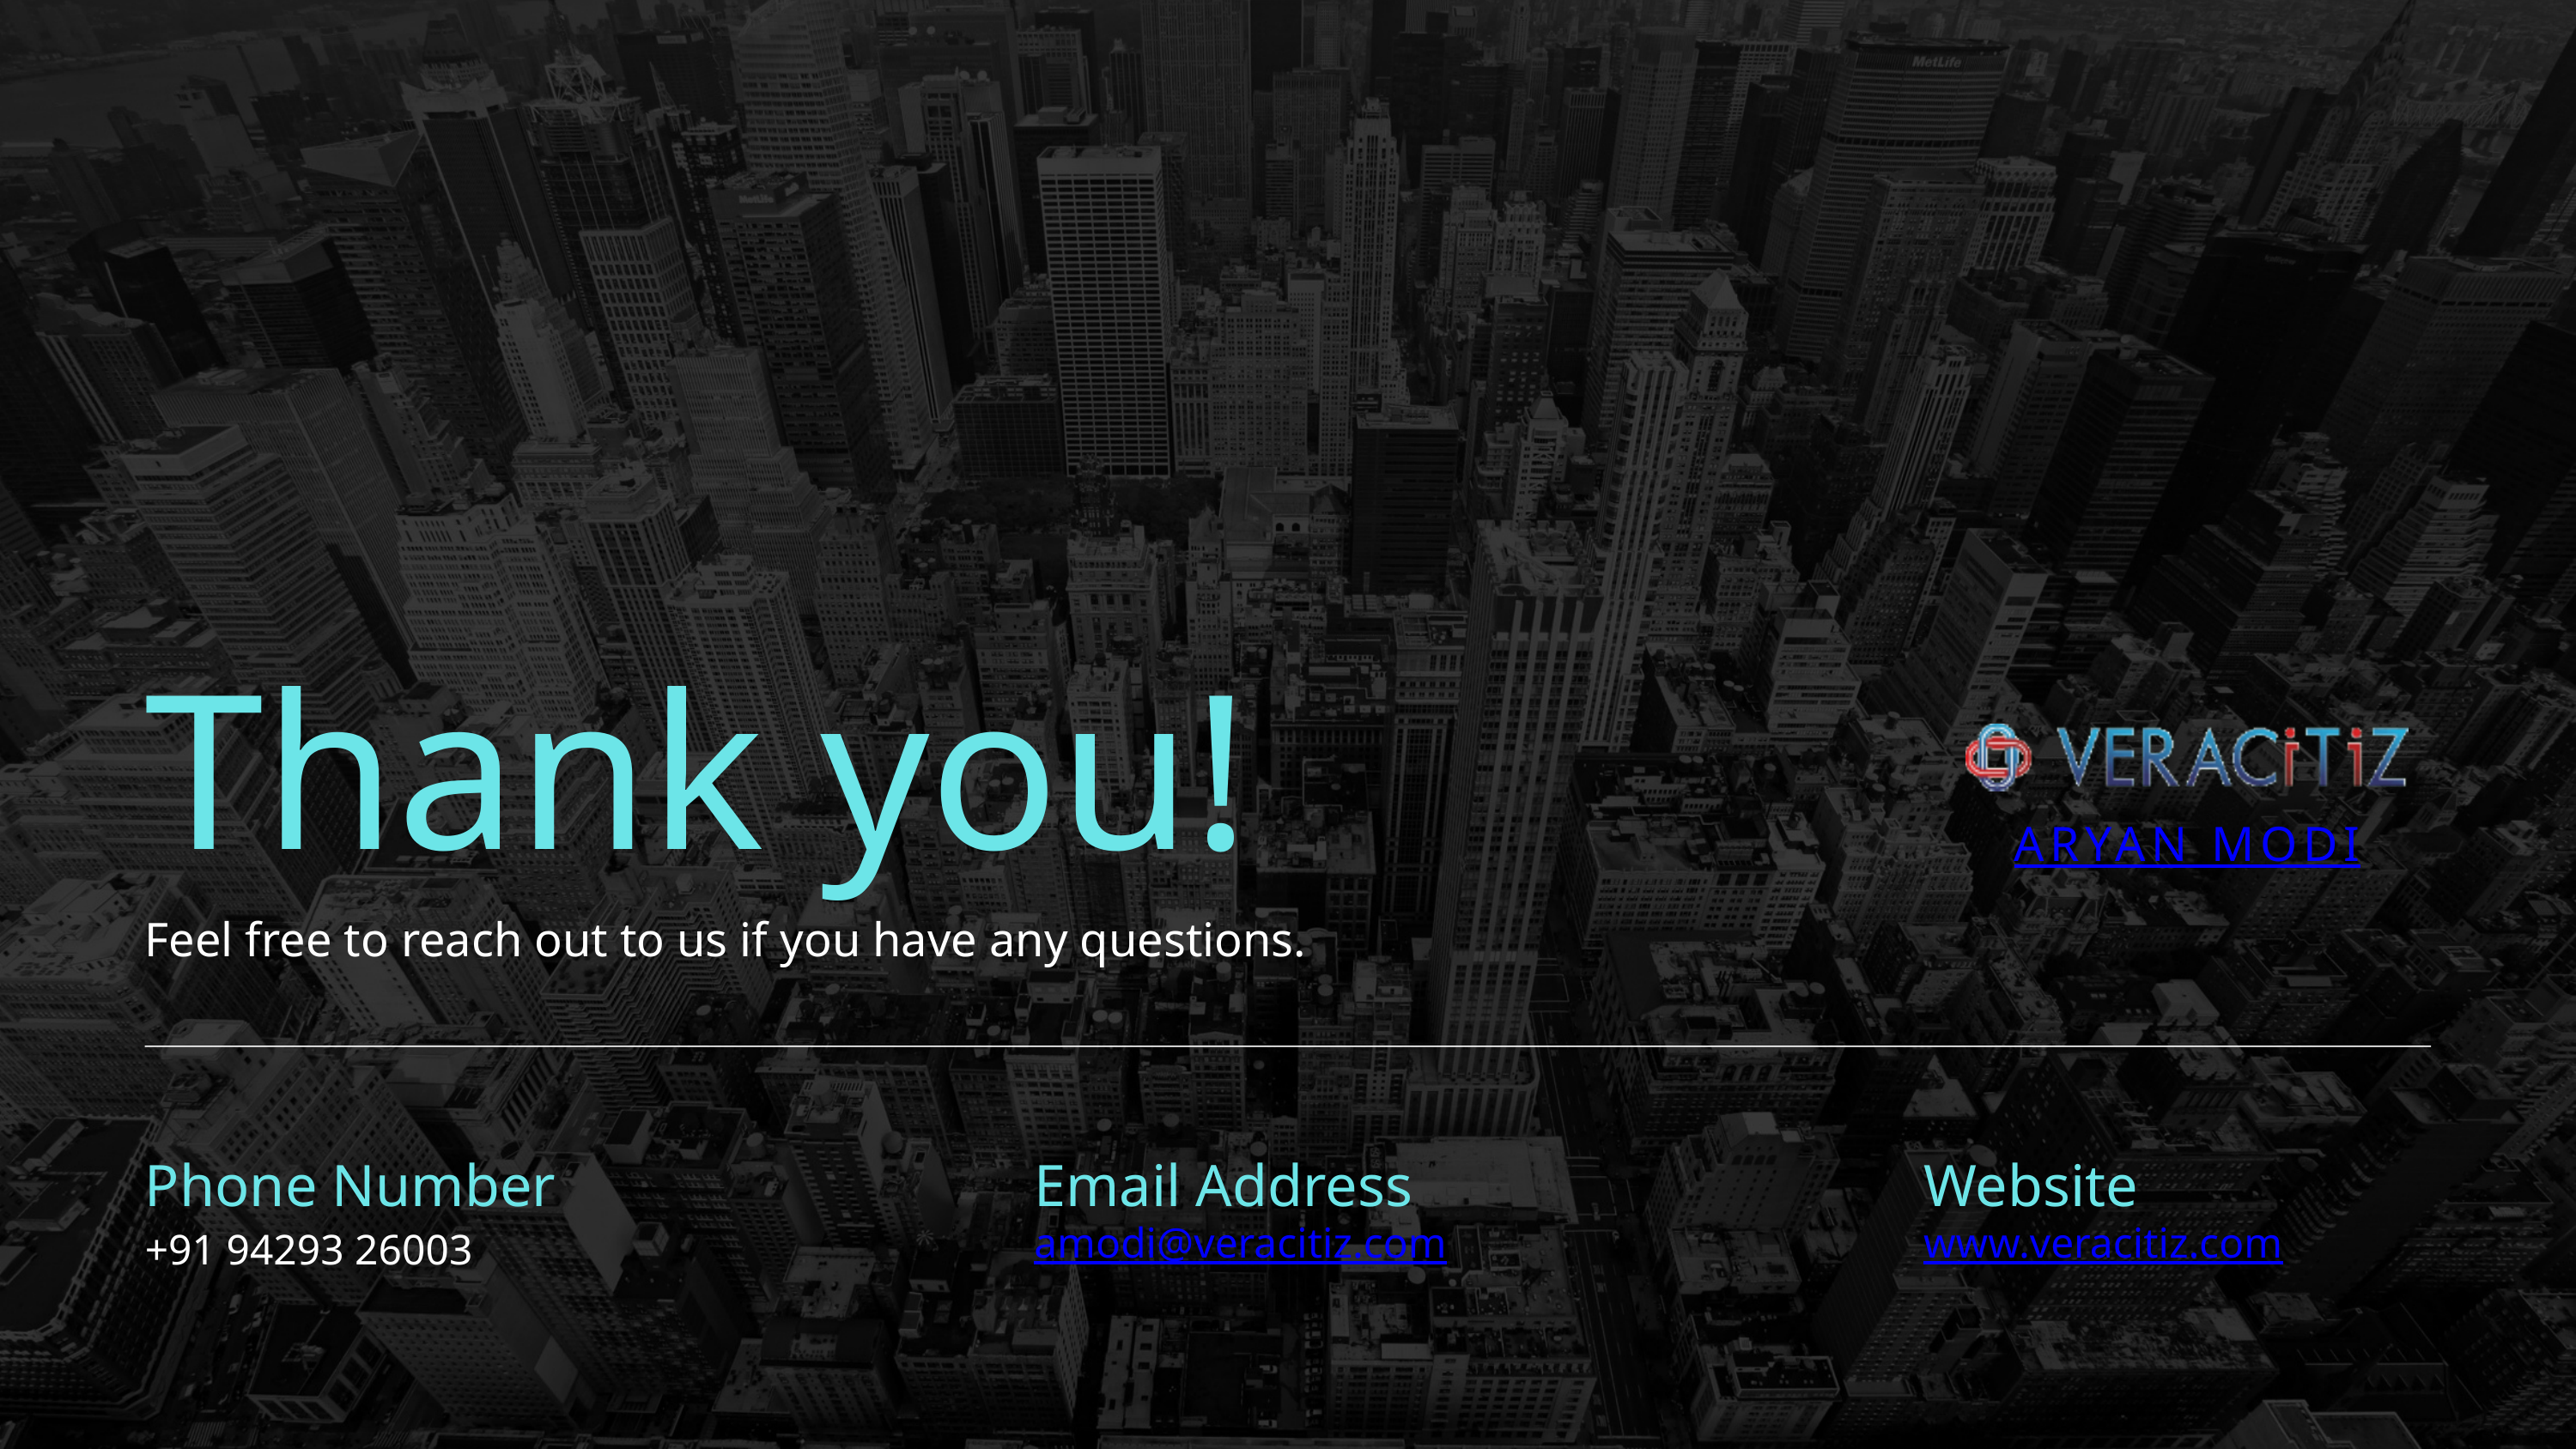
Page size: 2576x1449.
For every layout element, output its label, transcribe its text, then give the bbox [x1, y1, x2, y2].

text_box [144, 635, 1542, 965]
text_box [144, 1147, 653, 1271]
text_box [1923, 1147, 2432, 1271]
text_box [1034, 1147, 1542, 1271]
text_box ARYAN MODI [1942, 823, 2432, 879]
text_box [1965, 724, 2409, 791]
text_box [0, 0, 2576, 1449]
